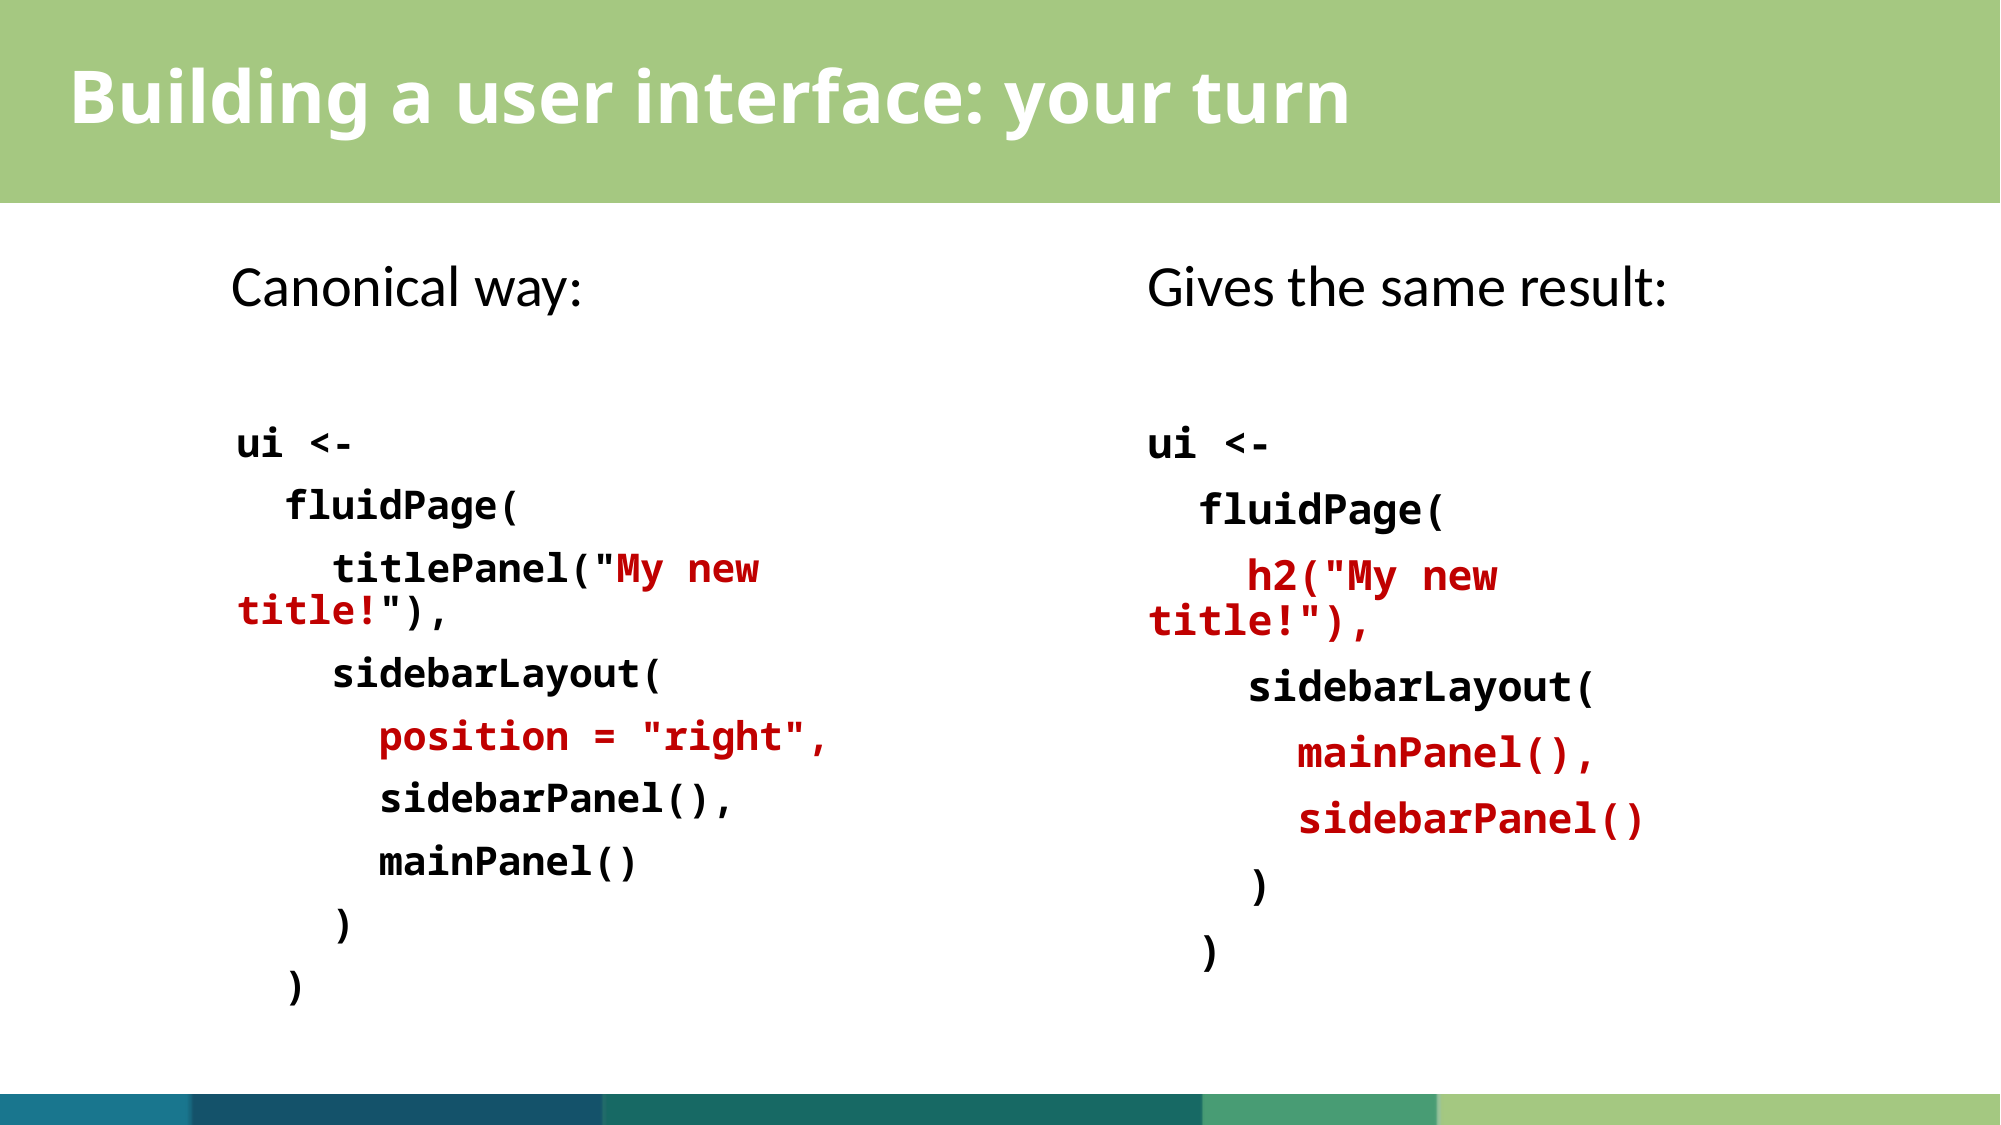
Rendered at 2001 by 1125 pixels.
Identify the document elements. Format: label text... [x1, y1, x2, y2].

text_box ui <- fluidPage( h2("My new title!"), sidebarLayout( mainPanel(), sidebarPanel() ) ) [1132, 415, 1749, 1020]
text_box ui <- fluidPage( titlePanel("My new title!"), sidebarLayout( position = "right", sidebarPanel(), mainPanel() ) ) [221, 415, 1002, 1020]
text_box Building a user interface: your turn [53, 18, 1872, 183]
text_box [0, 0, 2000, 204]
picture [0, 1094, 2000, 1125]
text_box Canonical way: [216, 240, 675, 326]
text_box Gives the same result: [1132, 240, 1749, 326]
